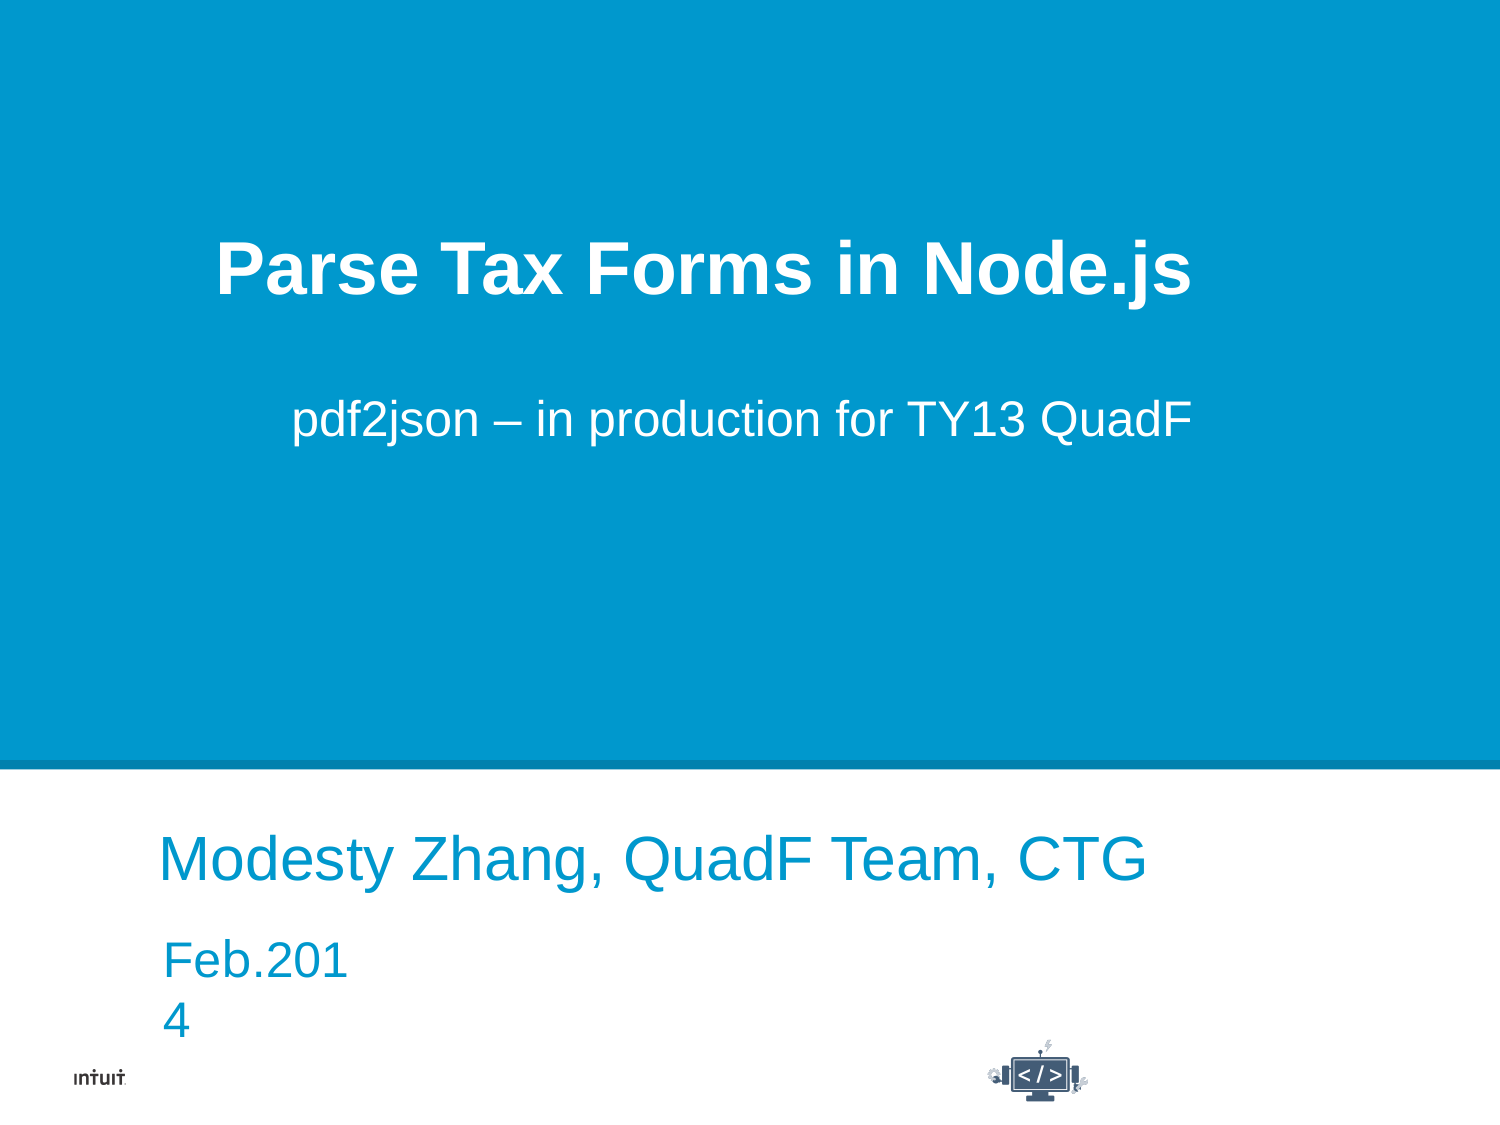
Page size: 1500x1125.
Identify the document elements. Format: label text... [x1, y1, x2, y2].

subtitle Modesty Zhang, QuadF Team, CTG [112, 802, 1388, 972]
text_box Feb.2014 [147, 920, 392, 996]
text_box pdf2json – in production for TY13 QuadF [276, 378, 1225, 455]
title Parse Tax Forms in Node.js [125, 202, 1401, 325]
